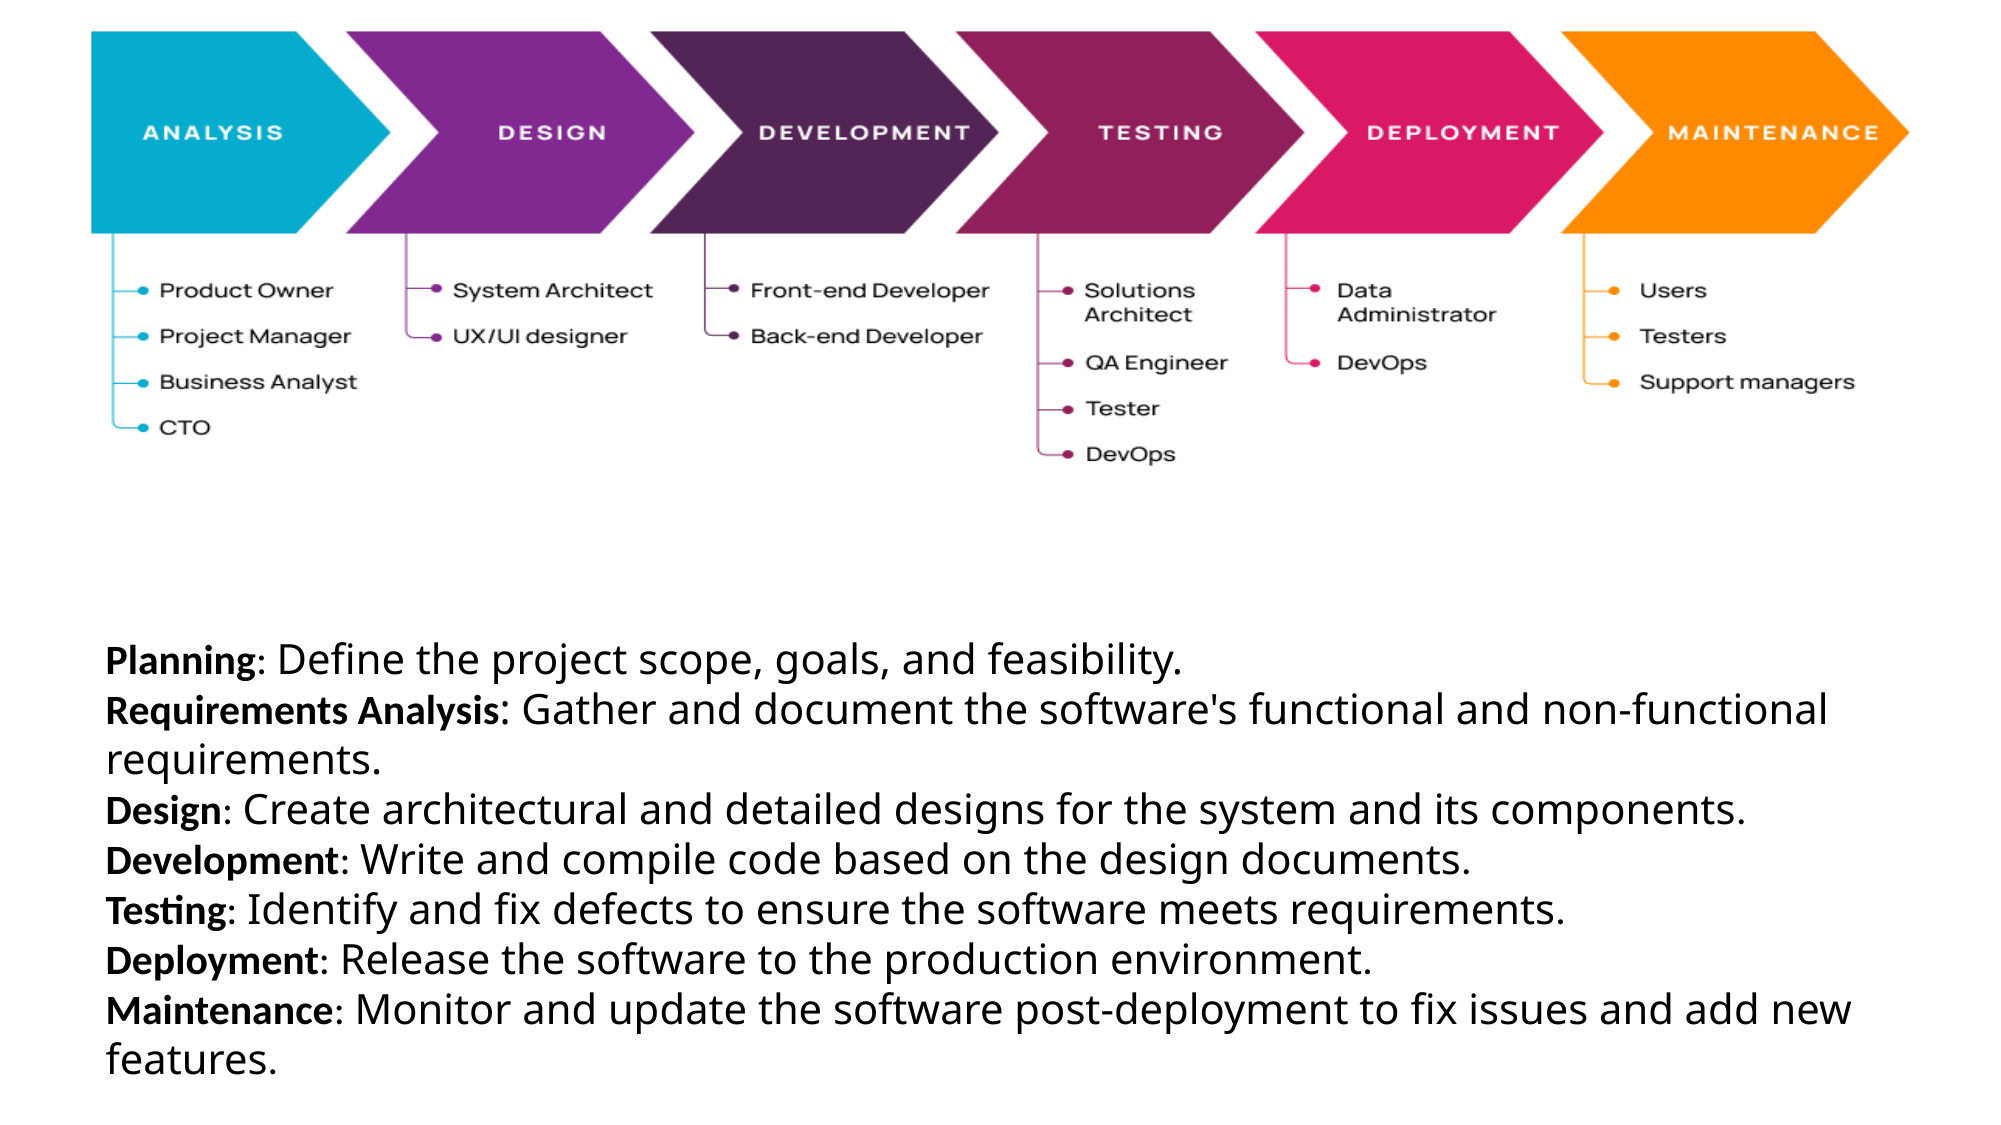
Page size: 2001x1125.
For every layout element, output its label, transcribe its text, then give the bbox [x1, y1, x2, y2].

text_box Planning: Define the project scope, goals, and feasibility. Requirements Analysis: Gather and document the software's functional and non-functional requirements. Design: Create architectural and detailed designs for the system and its components. Development: Write and compile code based on the design documents. Testing: Identify and fix defects to ensure the software meets requirements. Deployment: Release the software to the production environment. Maintenance: Monitor and update the software post-deployment to fix issues and add new features. [90, 625, 1969, 1125]
picture [0, 0, 2000, 496]
